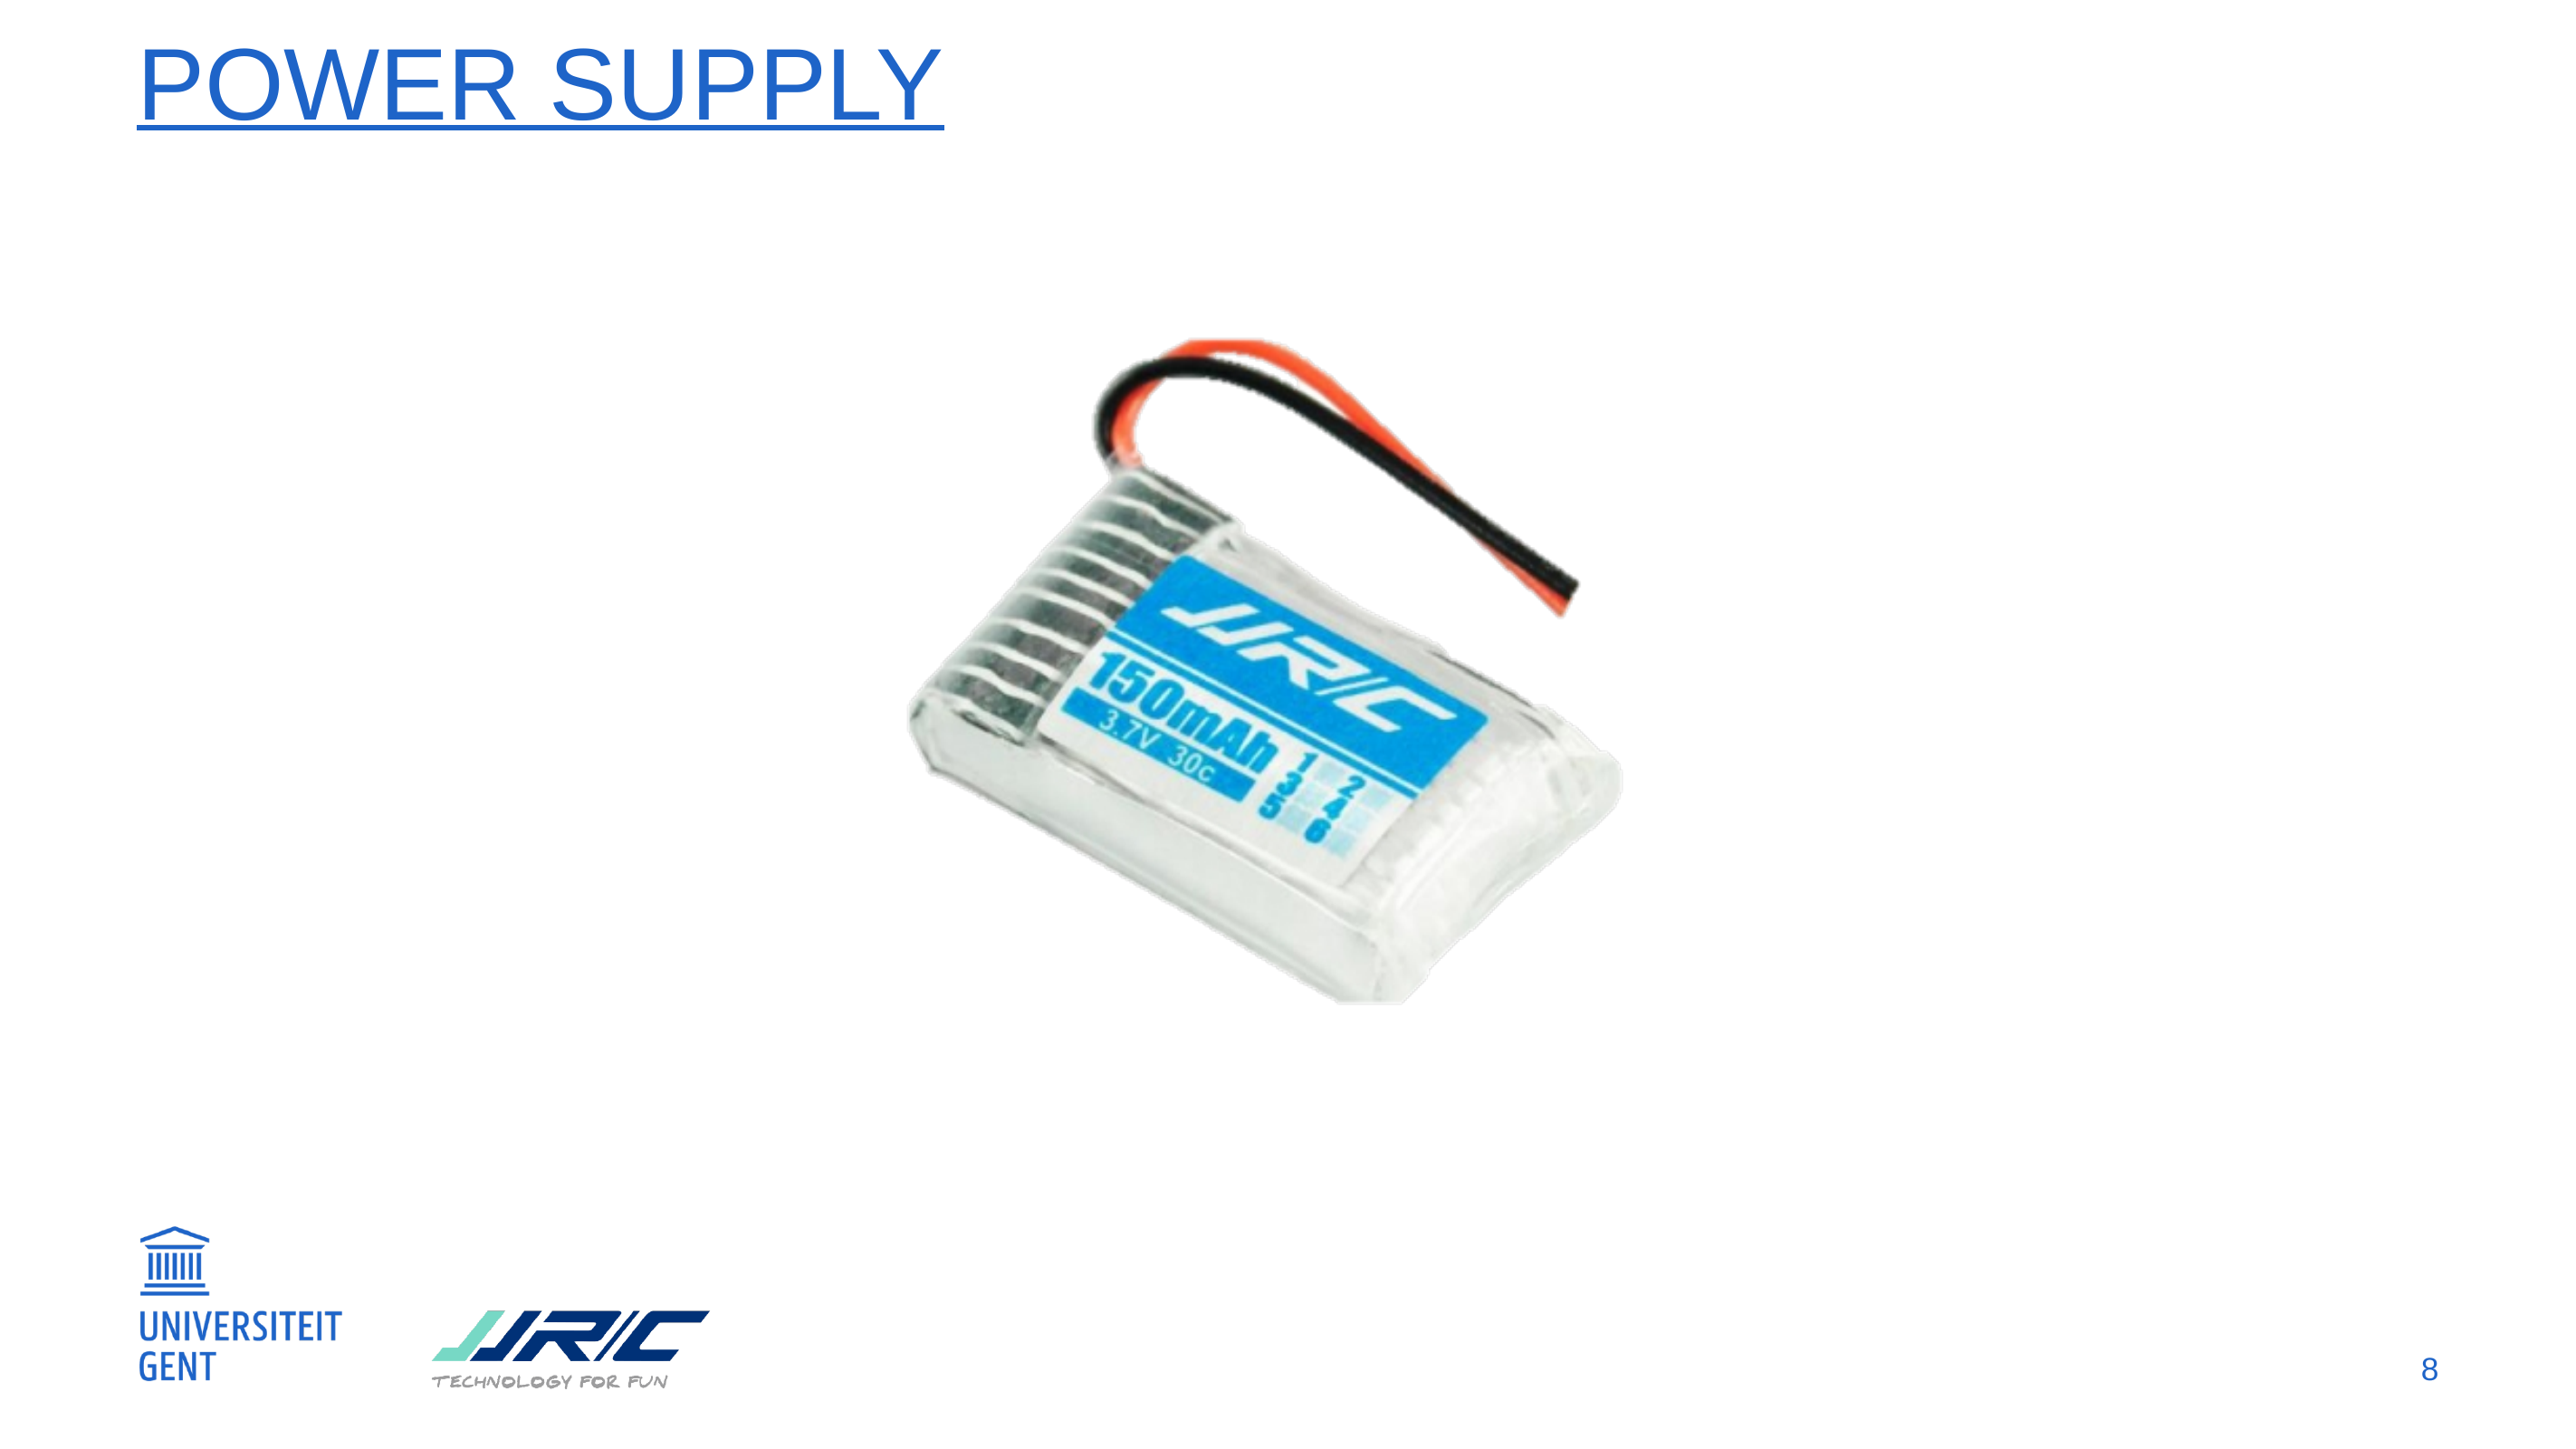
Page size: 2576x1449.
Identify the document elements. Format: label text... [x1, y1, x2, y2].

picture [72, 1174, 415, 1449]
slide_number 8 [2315, 1329, 2453, 1407]
title Power Supply [123, 20, 2456, 149]
picture [422, 1306, 713, 1404]
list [816, 259, 1759, 1087]
